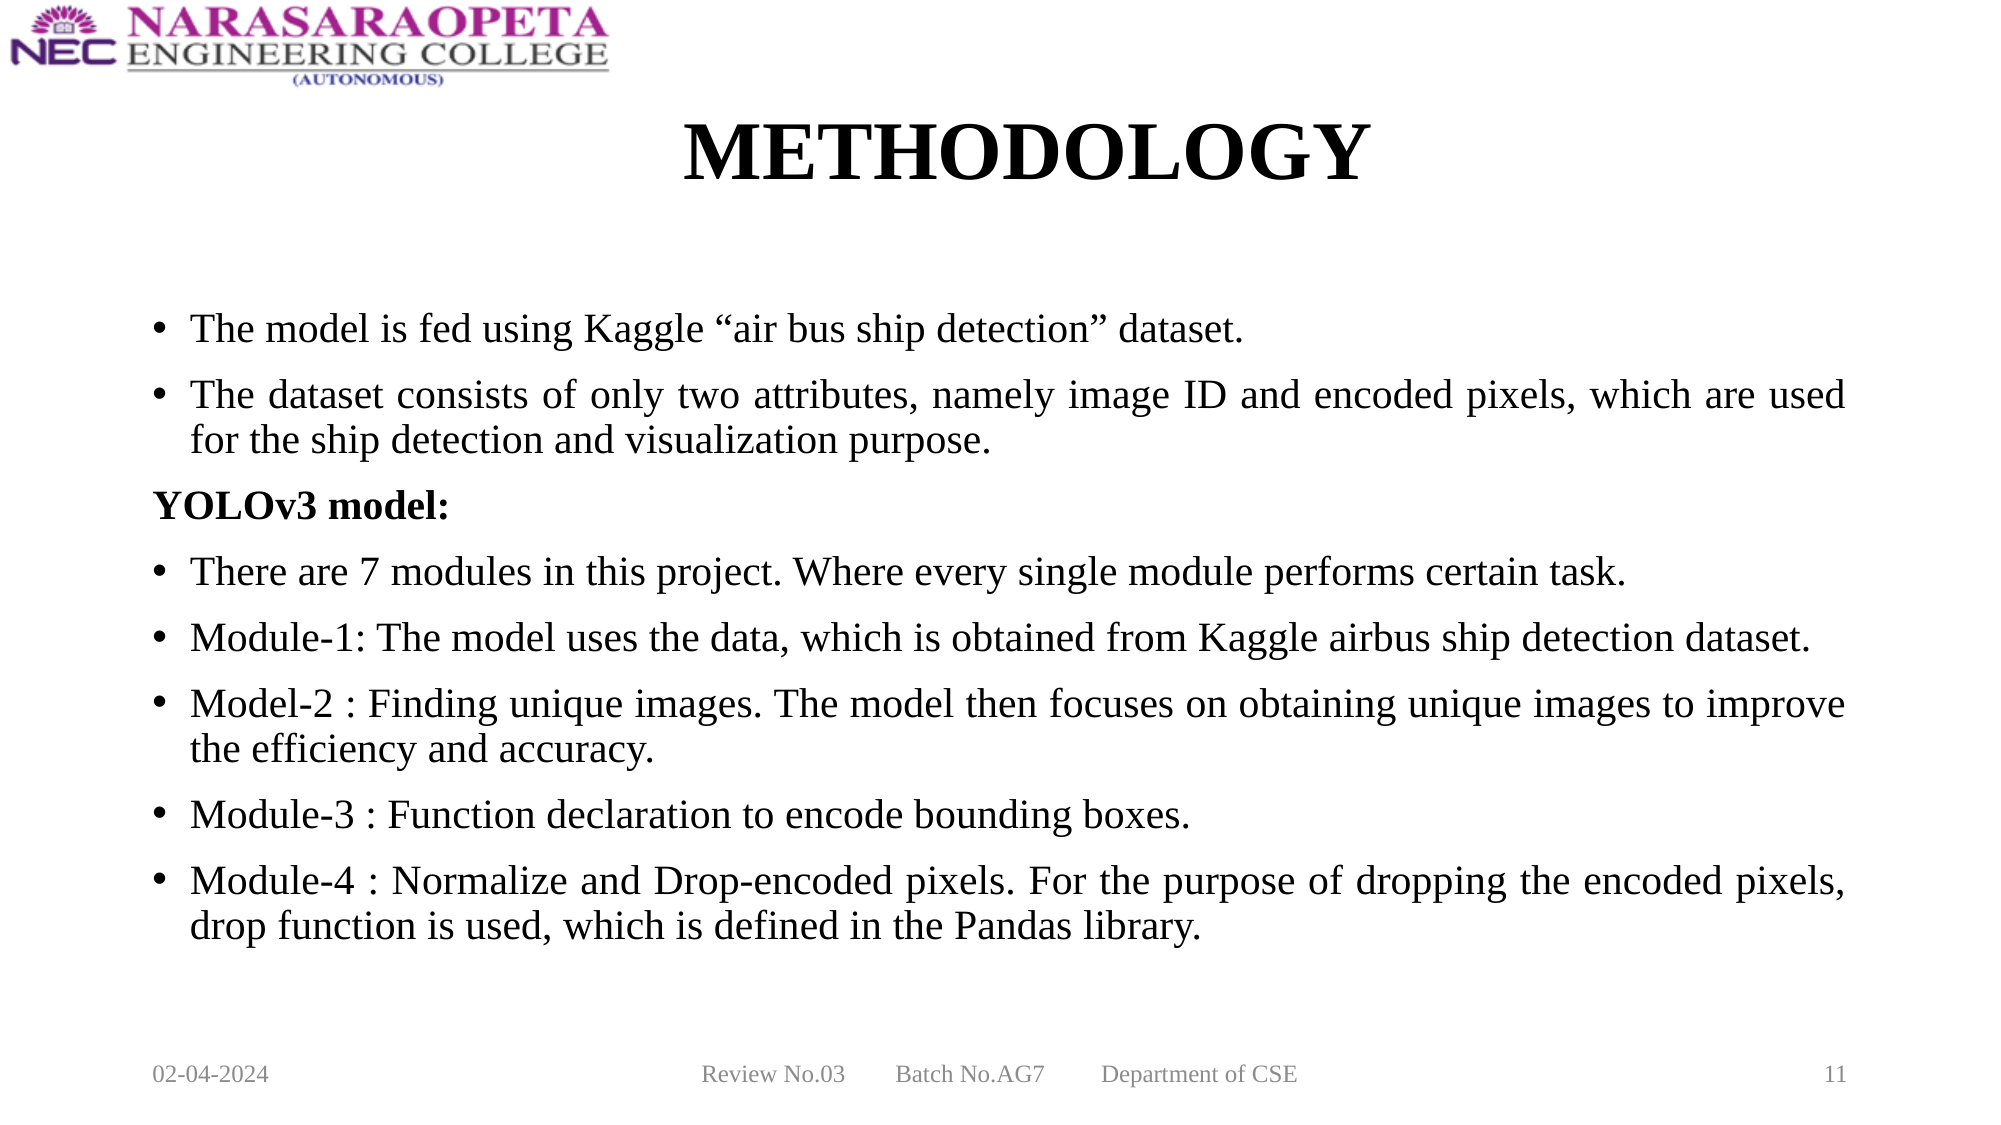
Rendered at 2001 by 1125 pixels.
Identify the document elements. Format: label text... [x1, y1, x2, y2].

picture [0, 0, 1280, 719]
title METHODOLOGY [193, 59, 1863, 245]
list The model is fed using Kaggle “air bus ship detection” dataset. The dataset consists of only two attributes, namely image ID and encoded pixels, which are used for the ship detection and visualization purpose. YOLOv3 model: There are 7 modules in this project. Where every single module performs certain task. Module-1: The model uses the data, which is obtained from Kaggle airbus ship detection dataset. Model-2 : Finding unique images. The model then focuses on obtaining unique images to improve the efficiency and accuracy. Module-3 : Function declaration to encode bounding boxes. Module-4 : Normalize and Drop-encoded pixels. For the purpose of dropping the encoded pixels, drop function is used, which is defined in the Pandas library. [137, 299, 1863, 1014]
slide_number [137, 1042, 588, 1103]
slide_number 11 [1412, 1042, 1863, 1103]
footer Review No.03 Batch No.AG7 Department of CSE [662, 1042, 1338, 1103]
